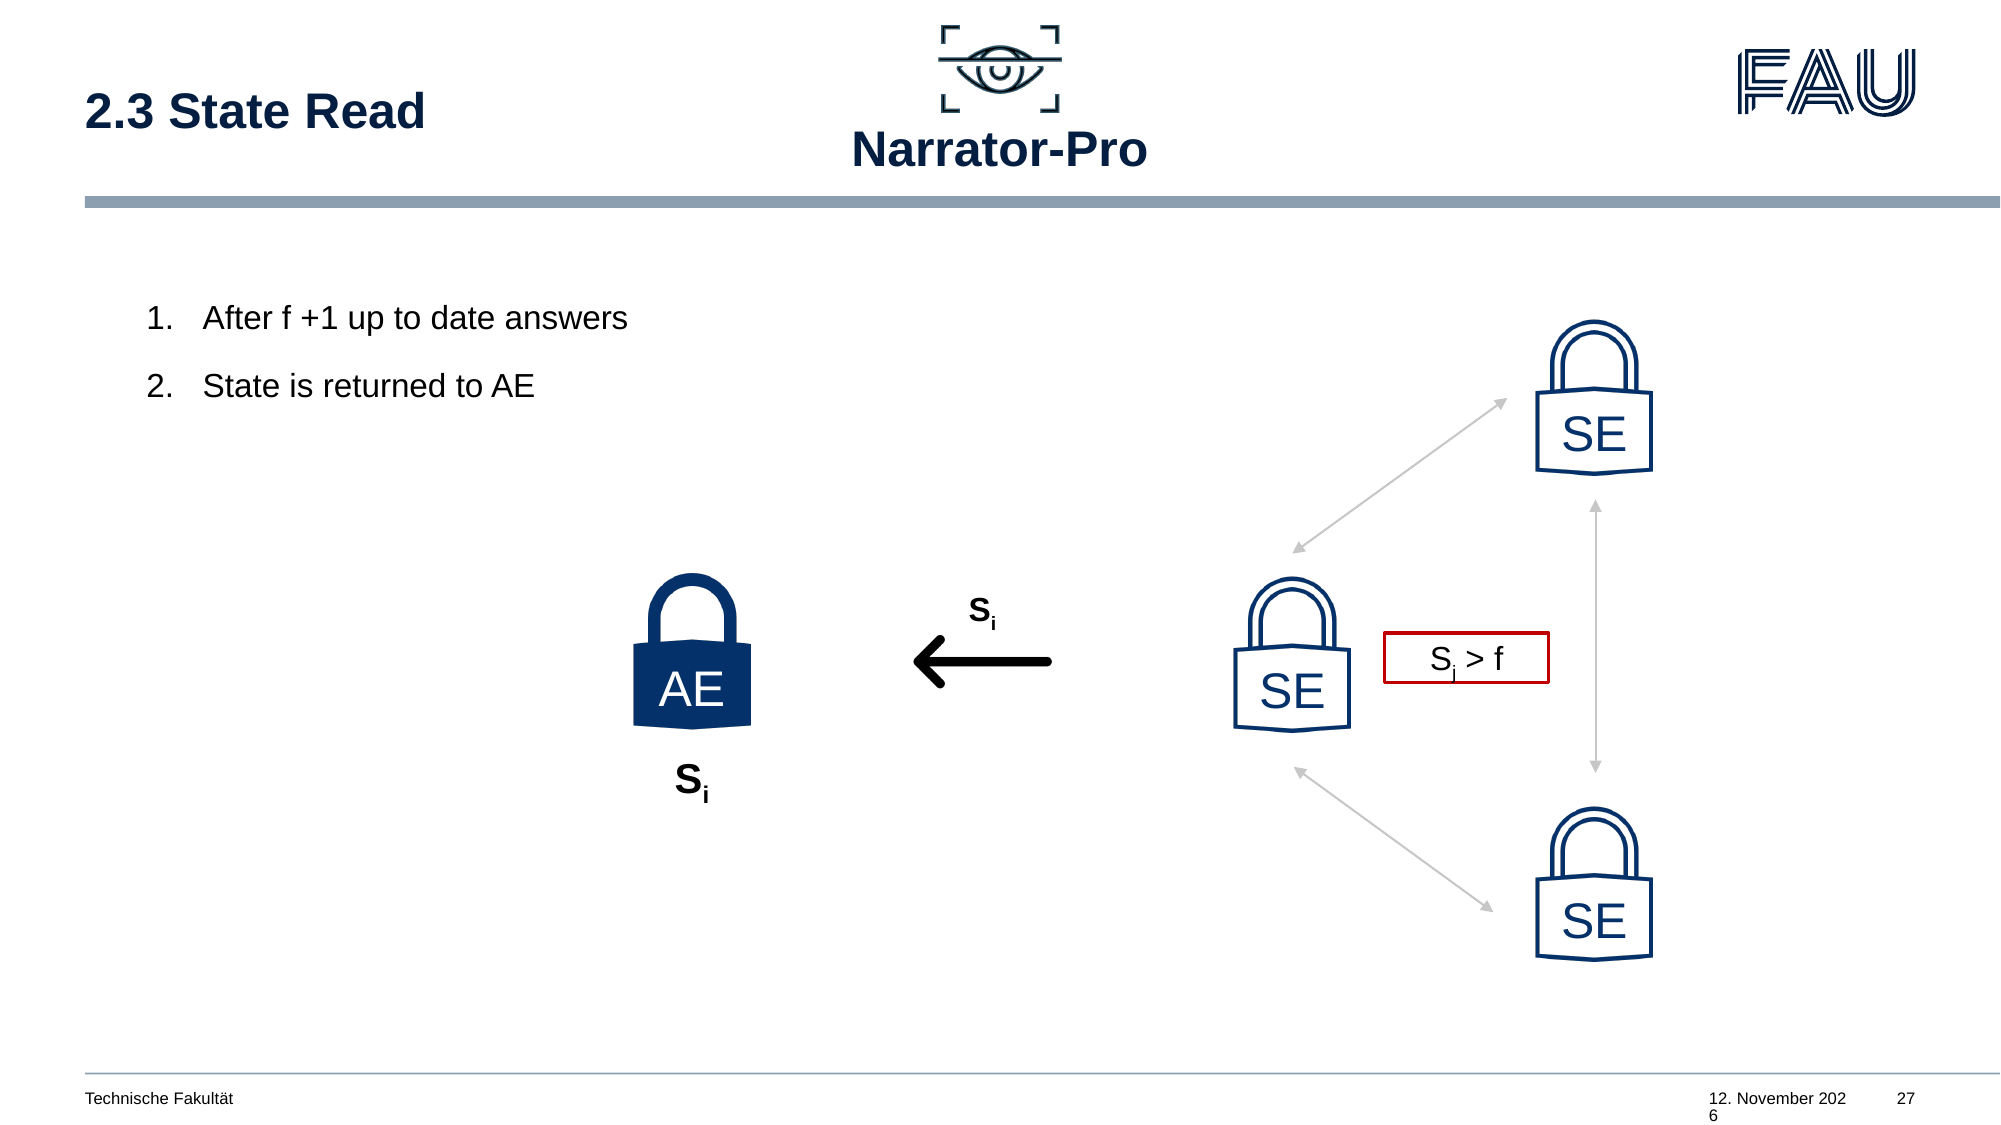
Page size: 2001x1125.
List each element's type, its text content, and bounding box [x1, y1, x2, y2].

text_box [591, 548, 793, 754]
text_box 2.3 State Read [85, 85, 581, 140]
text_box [1191, 553, 1393, 757]
picture [930, 0, 1070, 140]
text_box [1293, 766, 1494, 913]
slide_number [1708, 1088, 1849, 1109]
title Narrator-Pro [834, 123, 1166, 179]
text_box Si [670, 754, 713, 809]
slide_number 27 [1883, 1088, 1916, 1109]
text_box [1493, 783, 1695, 987]
text_box After f +1 up to date answers State is returned to AE [146, 291, 773, 474]
text_box Sj > f [1393, 632, 1549, 683]
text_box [1292, 397, 1508, 554]
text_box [1493, 296, 1695, 500]
picture [907, 586, 1058, 737]
text_box Si [878, 584, 1086, 635]
footer Technische Fakultät [85, 1088, 983, 1109]
